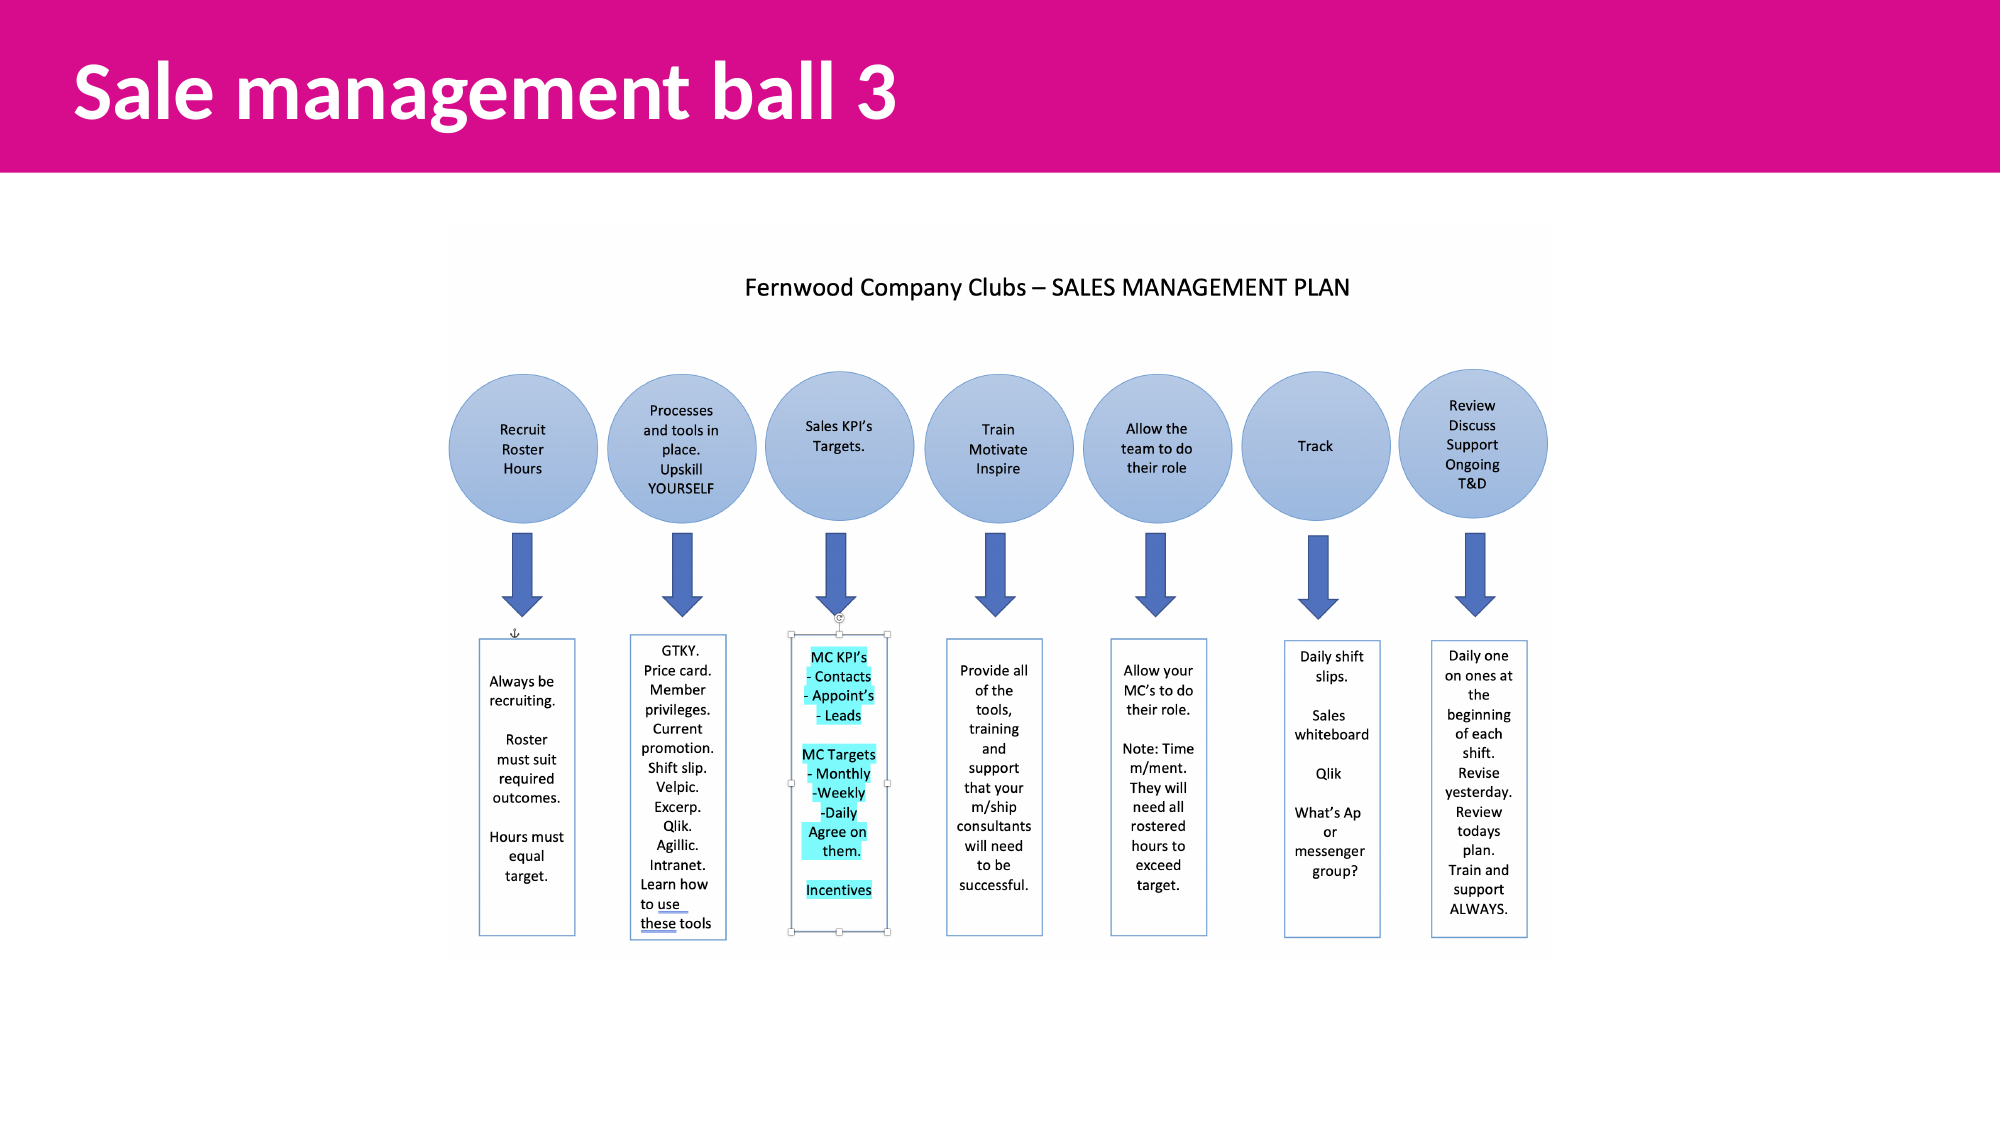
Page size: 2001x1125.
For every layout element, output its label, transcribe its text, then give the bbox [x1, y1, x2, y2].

list Sale management ball 3 [0, 0, 2000, 173]
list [446, 219, 1552, 963]
